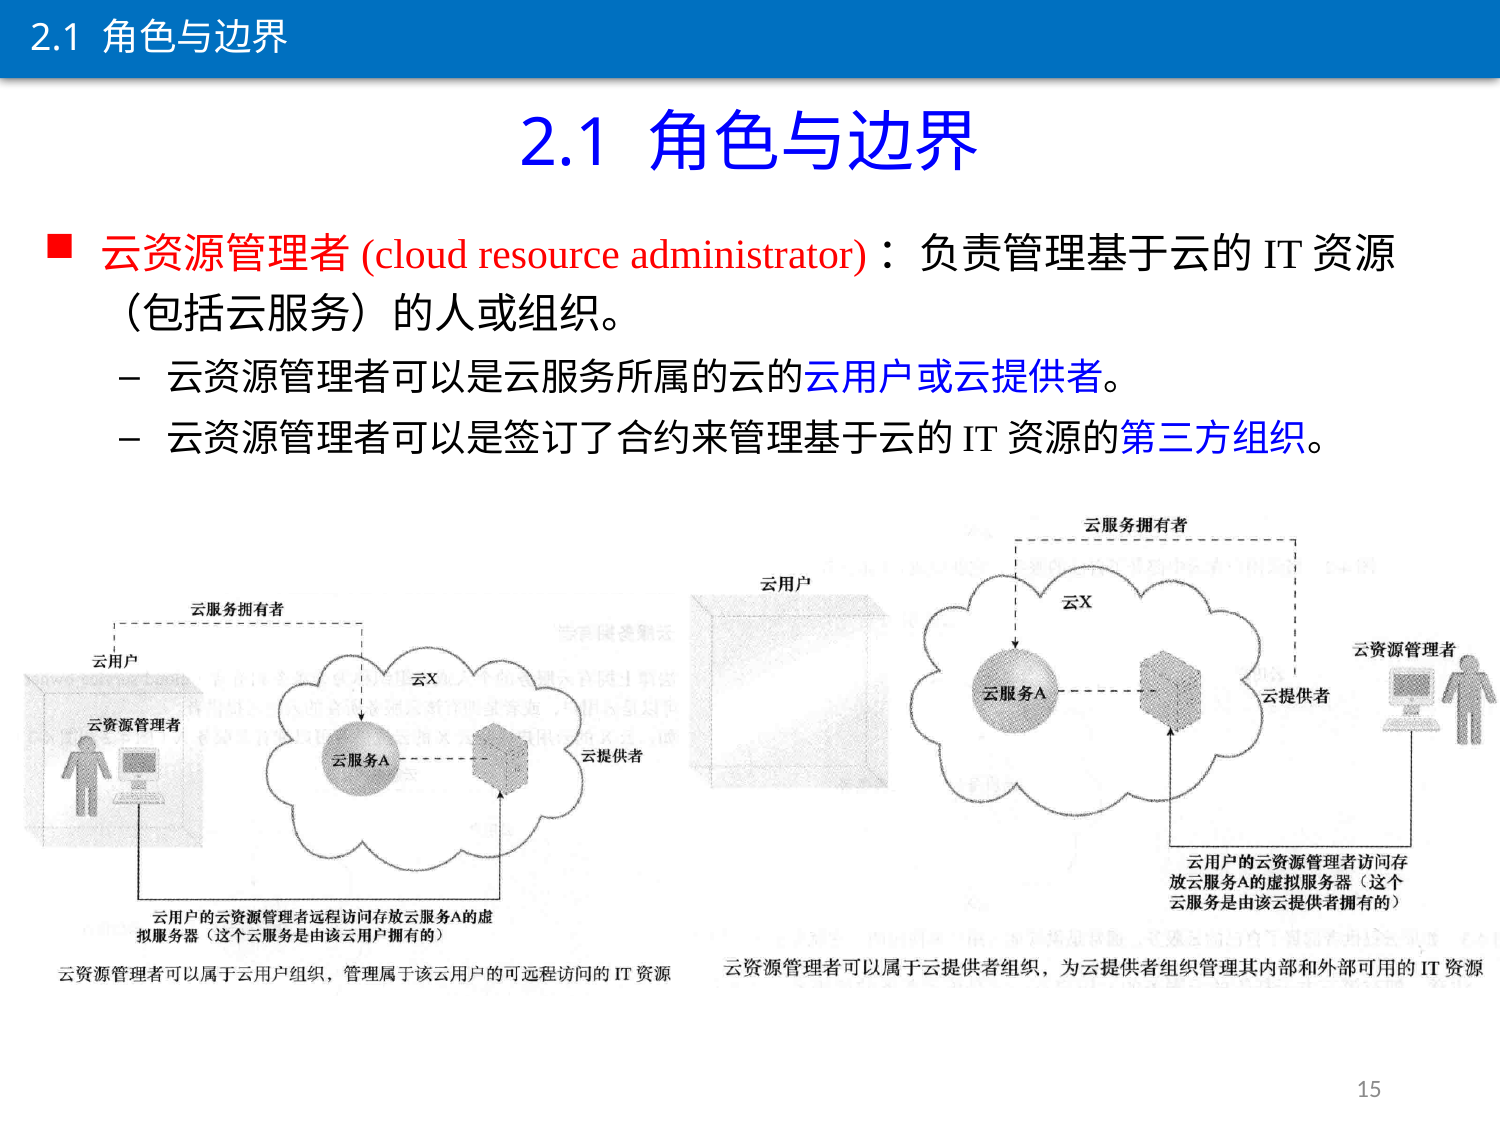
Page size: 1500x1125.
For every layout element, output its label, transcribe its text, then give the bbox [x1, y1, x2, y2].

text_box 云资源管理者(cloud resource administrator)：负责管理基于云的IT资源（包括云服务）的人或组织。 云资源管理者可以是云服务所属的云的云用户或云提供者。 云资源管理者可以是签订了合约来管理基于云的IT资源的第三方组织。 [29, 208, 1459, 467]
text_box 2.1 角色与边界 [15, 5, 305, 66]
picture [17, 514, 1500, 996]
slide_number 15 [1059, 1057, 1397, 1118]
text_box [0, 0, 1500, 79]
text_box 2.1 角色与边界 [0, 91, 1500, 187]
